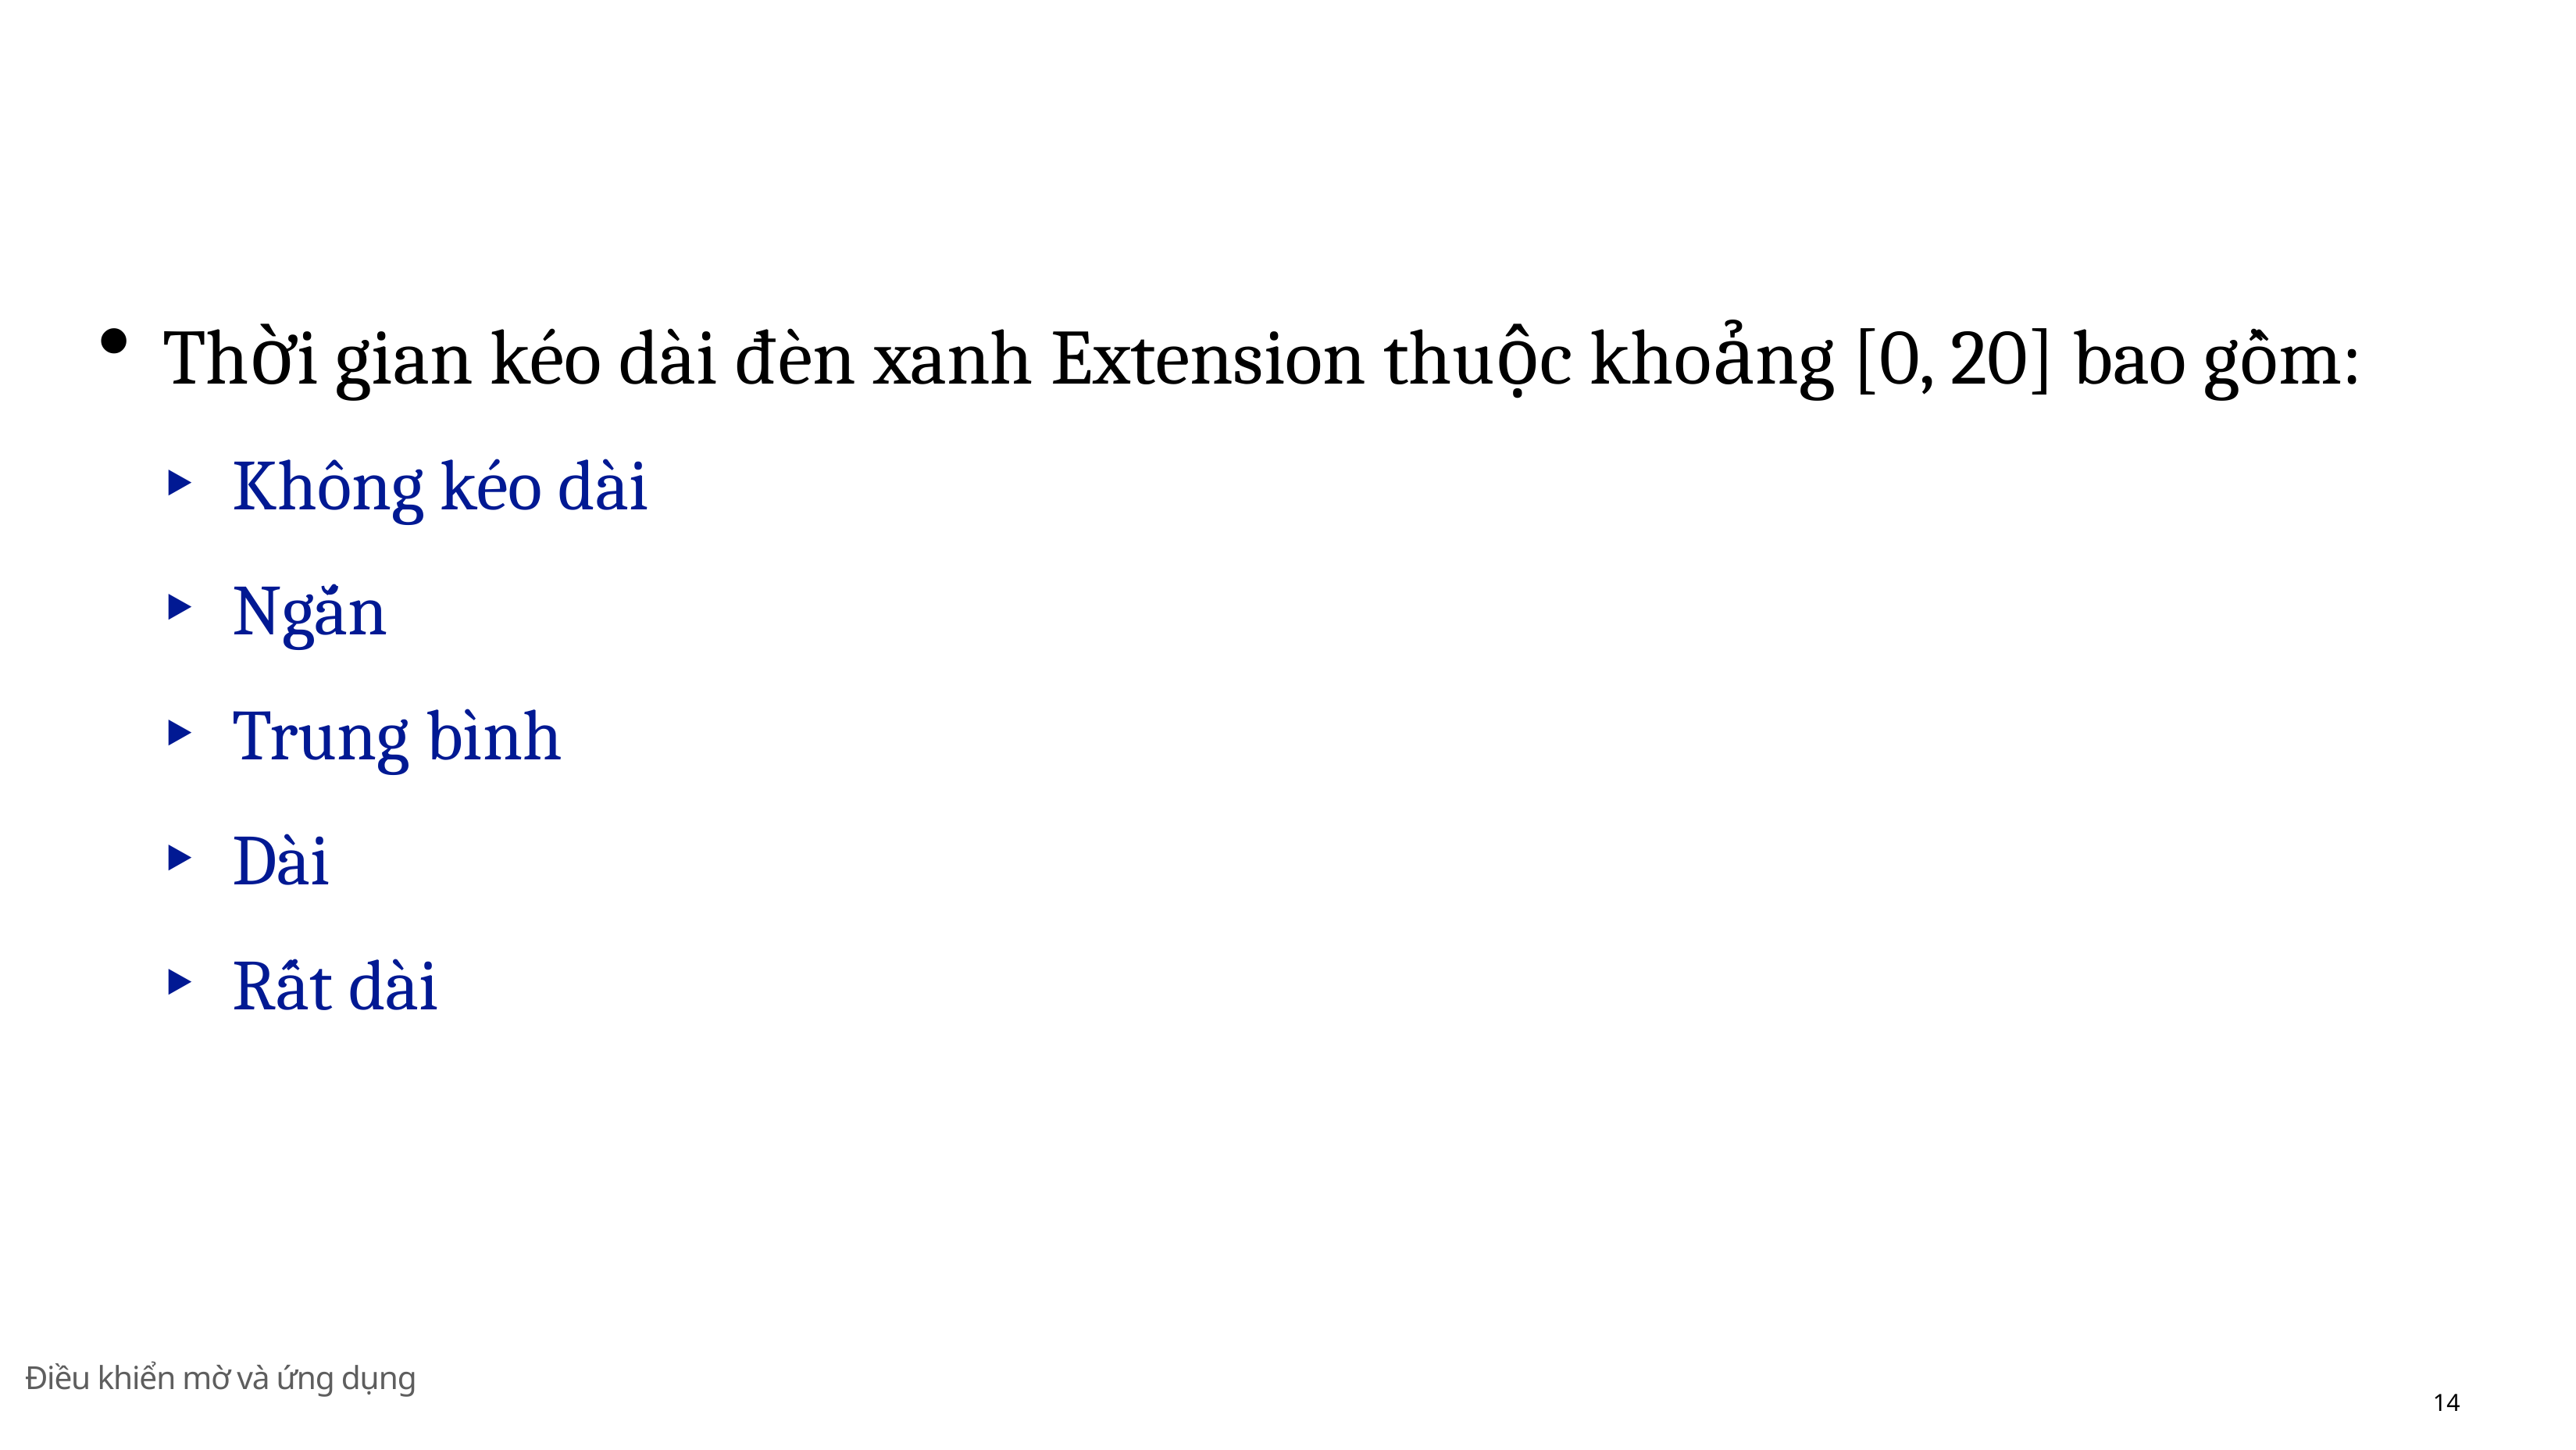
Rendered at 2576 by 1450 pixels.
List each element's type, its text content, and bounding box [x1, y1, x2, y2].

slide_number 14 [2428, 1386, 2478, 1450]
footer Điều khiển mờ và ứng dụng [23, 1355, 663, 1450]
text_box Thời gian kéo dài đèn xanh Extension thuộc khoảng [0, 20] bao gồm: Không kéo dài Ngắn Trung bı̀nh Dài Rất dài [96, 285, 2489, 1025]
